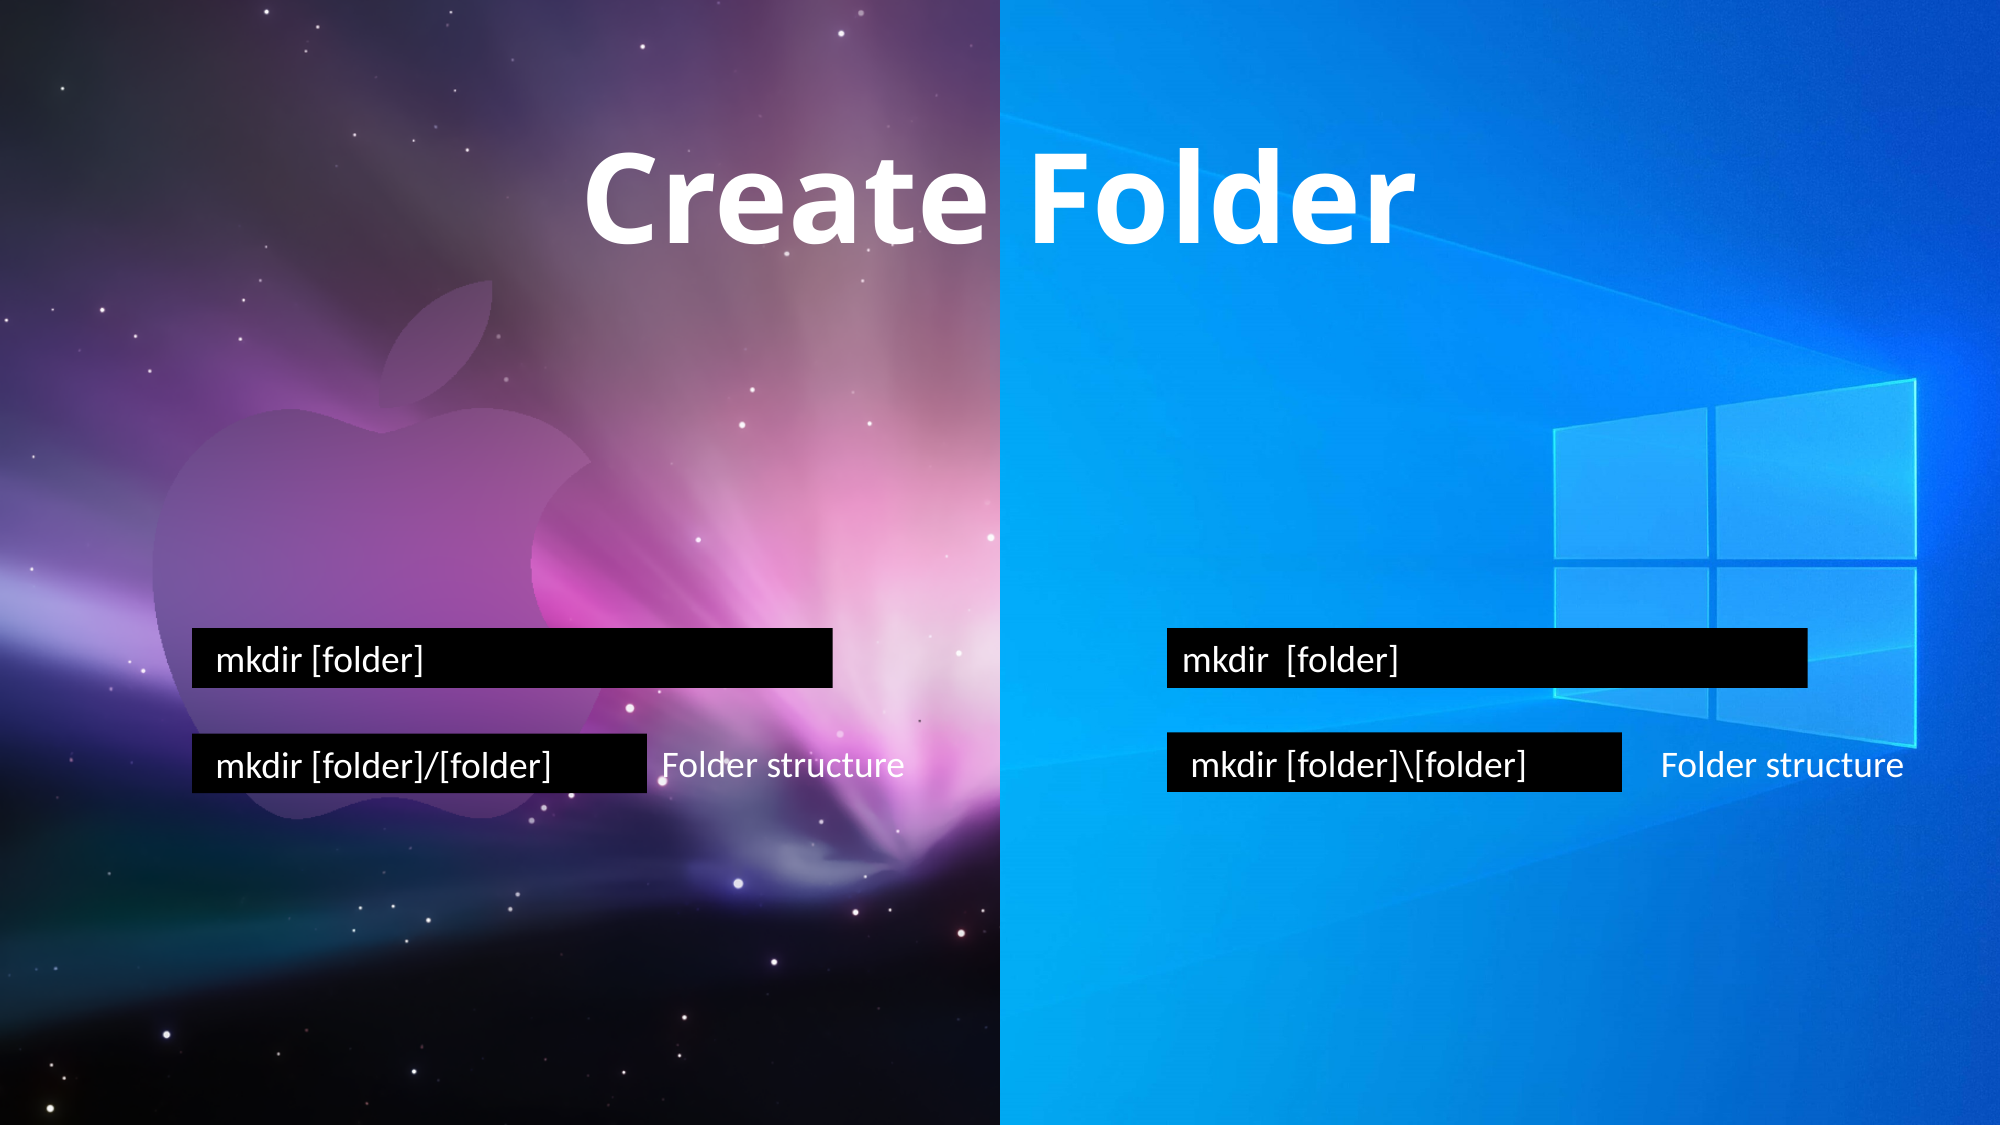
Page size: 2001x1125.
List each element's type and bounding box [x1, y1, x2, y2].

text_box [0, 0, 2000, 1125]
